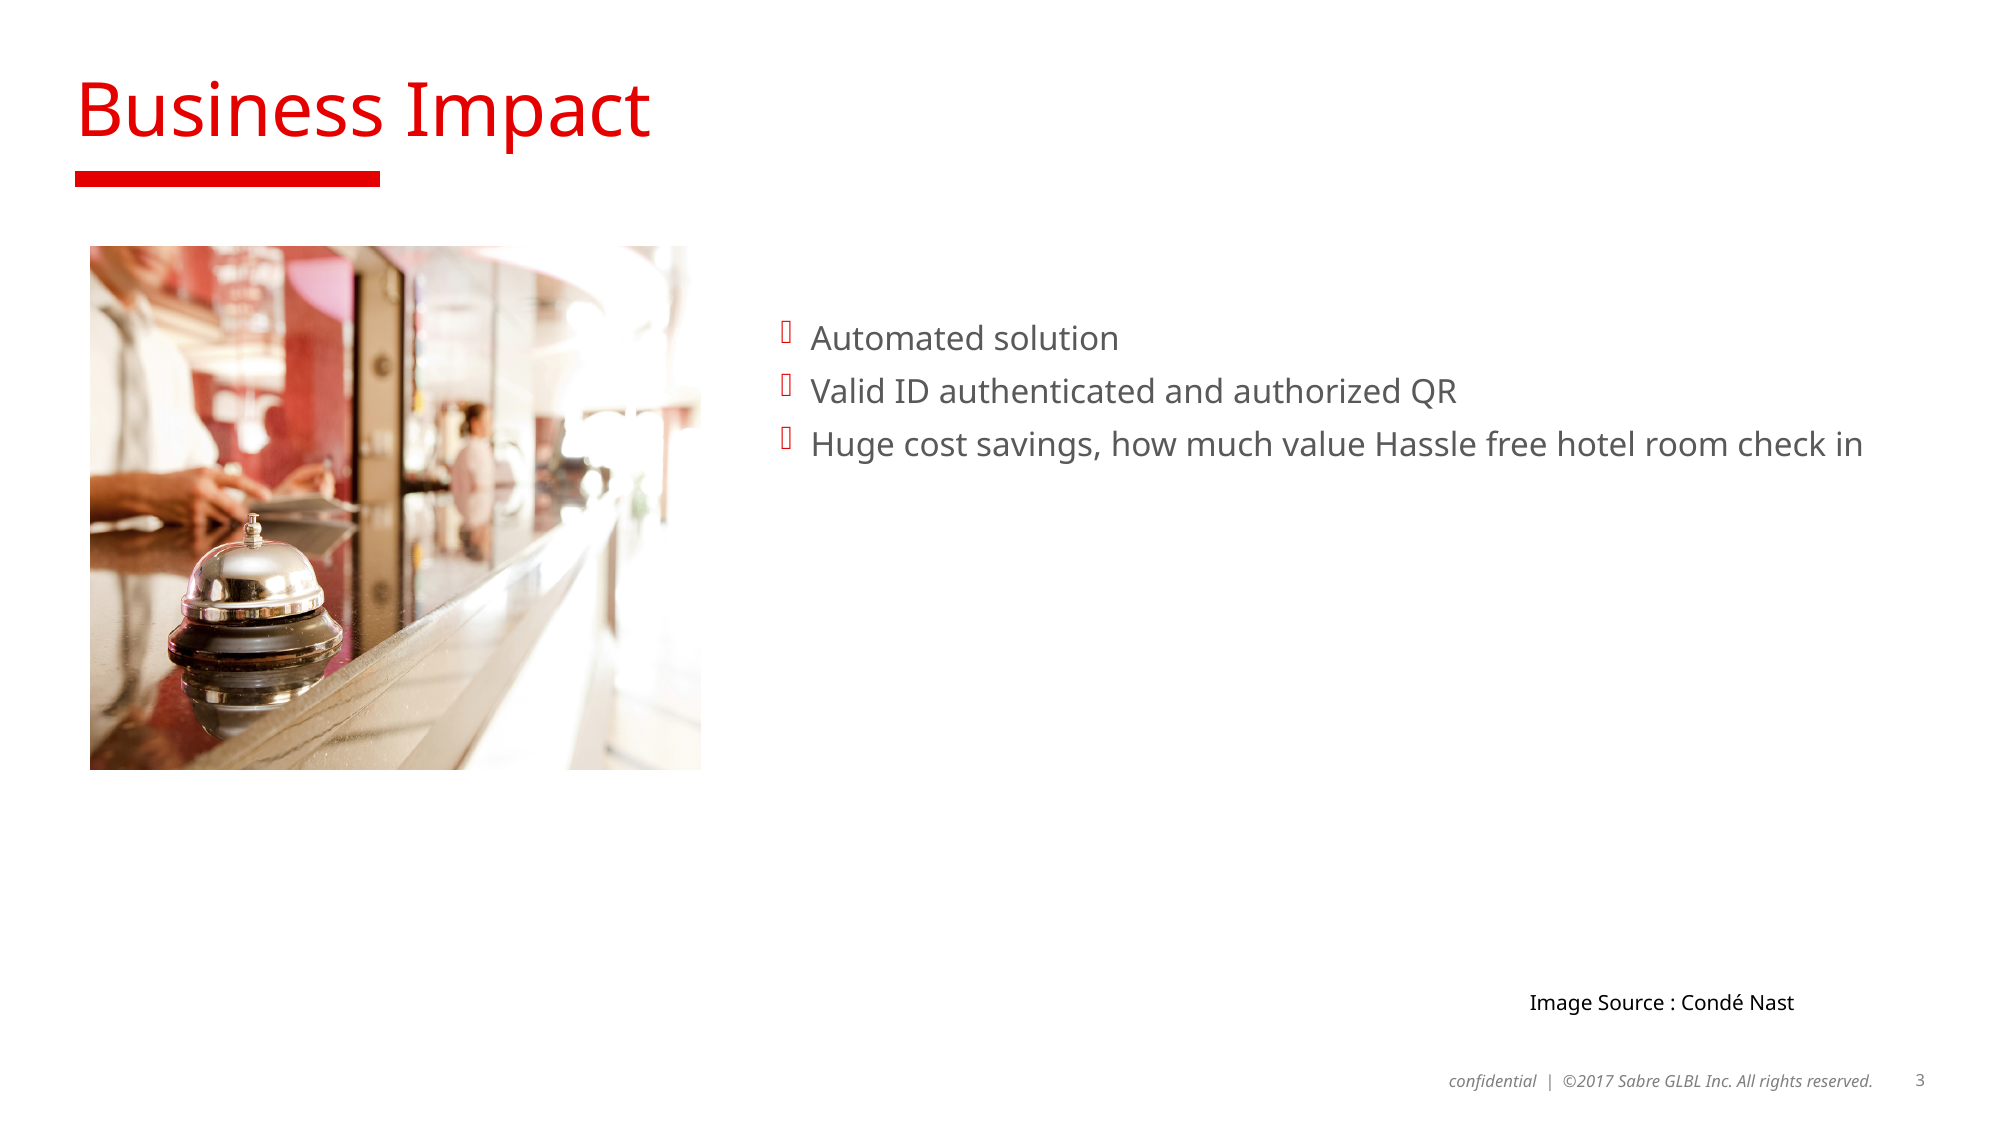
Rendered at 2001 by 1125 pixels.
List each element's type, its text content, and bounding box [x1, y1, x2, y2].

title Business Impact [75, 71, 701, 154]
text_box Automated solution Valid ID authenticated and authorized QR Huge cost savings, how much value Hassle free hotel room check in [780, 263, 1976, 631]
text_box Image Source : Condé Nast [1515, 981, 1810, 1022]
picture [90, 246, 701, 770]
